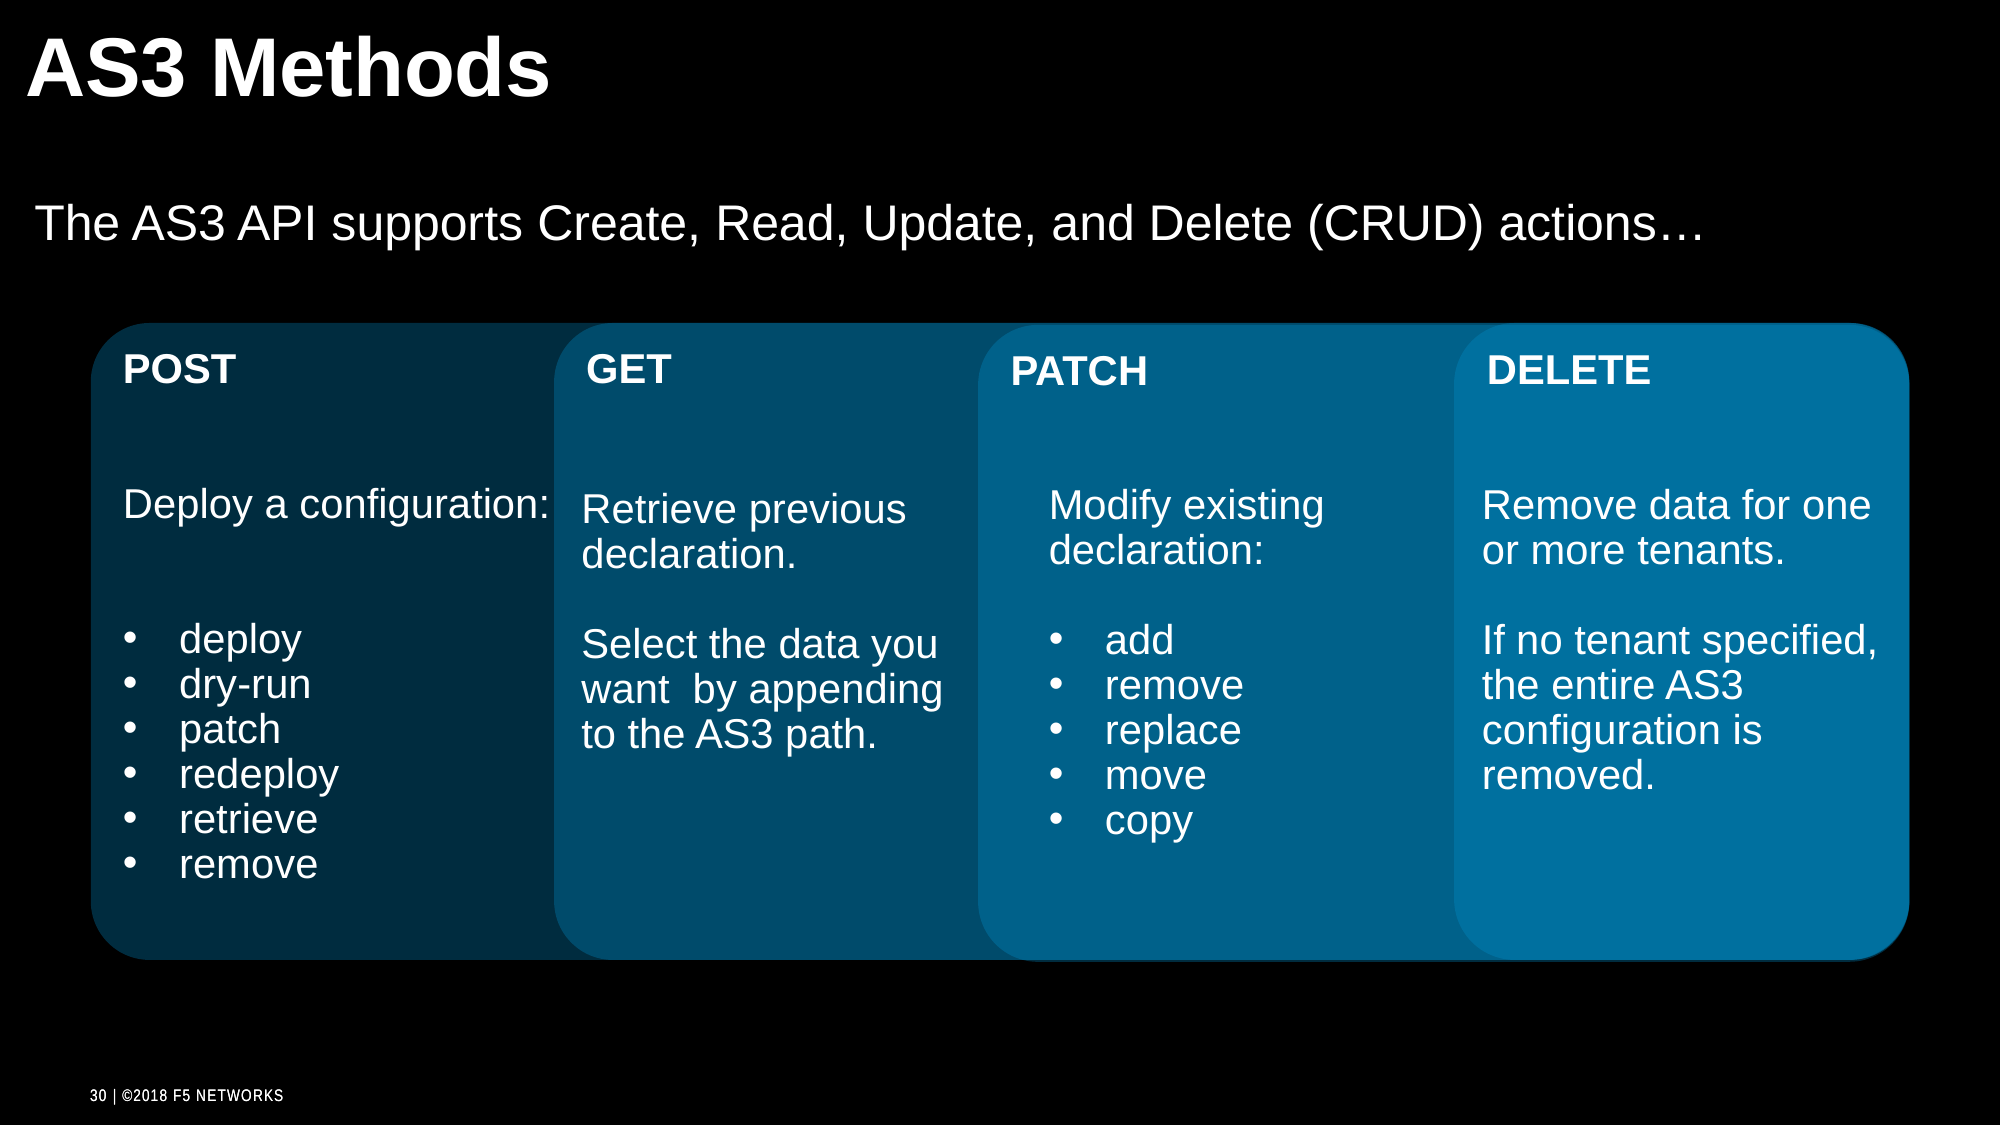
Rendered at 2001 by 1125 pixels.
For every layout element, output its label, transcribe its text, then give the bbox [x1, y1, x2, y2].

title AS3 Methods [0, 0, 1900, 141]
text_box POST Deploy a configuration: deploy dry-run patch redeploy retrieve remove [89, 321, 1853, 961]
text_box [554, 322, 1454, 966]
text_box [978, 324, 1910, 968]
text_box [1454, 322, 1928, 960]
text_box The AS3 API supports Create, Read, Update, and Delete (CRUD) actions… [8, 164, 1733, 276]
